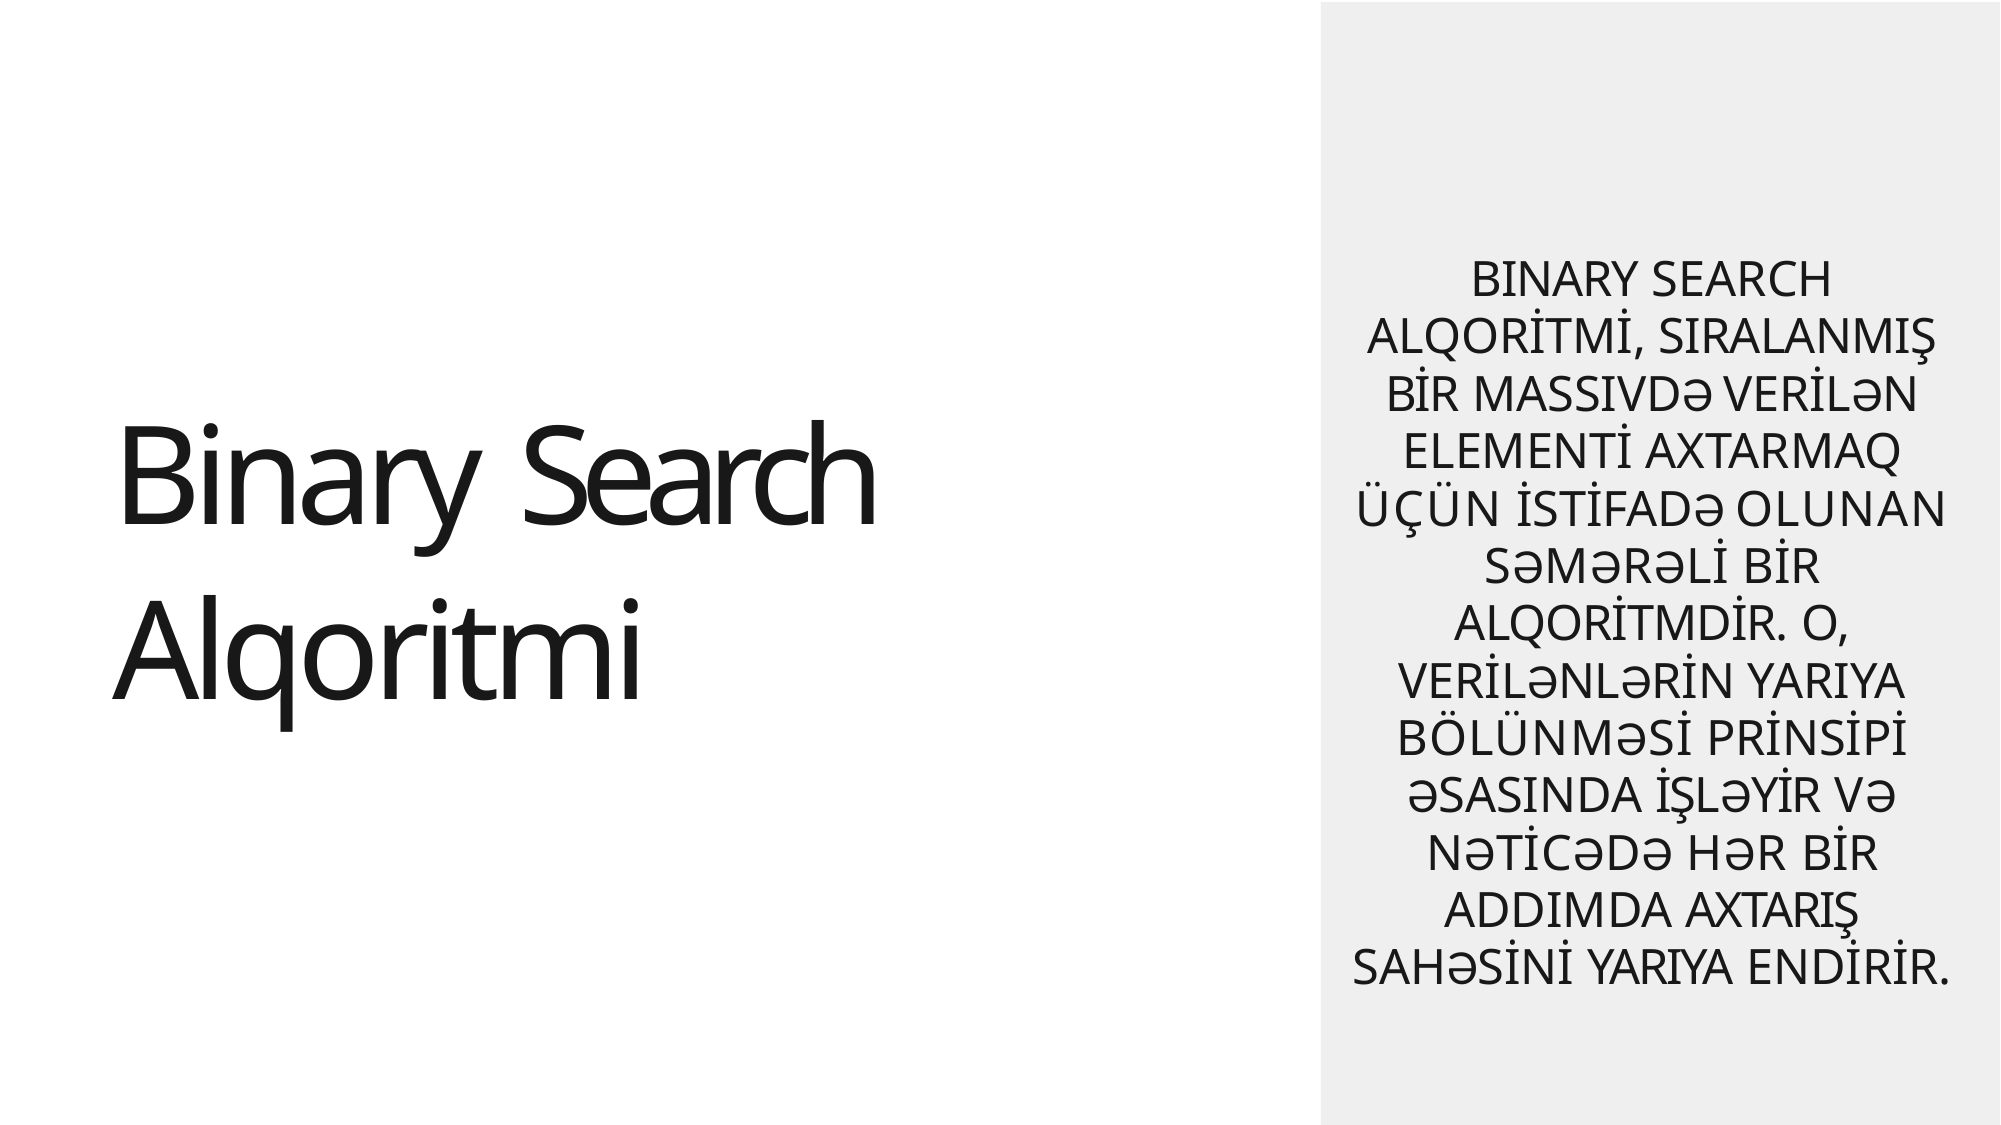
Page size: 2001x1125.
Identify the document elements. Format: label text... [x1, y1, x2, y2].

title Binary Search Alqoritmi [111, 374, 1024, 728]
text_box BINARY SEARCH ALQORİTMİ, SIRALANMIŞ BİR MASSIVDƏ VERİLƏN ELEMENTİ AXTARMAQ ÜÇÜN İSTİFADƏ OLUNAN SƏMƏRƏLİ BİR ALQORİTMDİR. O, VERİLƏNLƏRİN YARIYA BÖLÜNMƏSİ PRİNSİPİ ƏSASINDA İŞLƏYİR VƏ NƏTİCƏDƏ HƏR BİR ADDIMDA AXTARIŞ SAHƏSİNİ YARIYA ENDİRİR. [1335, 246, 1969, 995]
